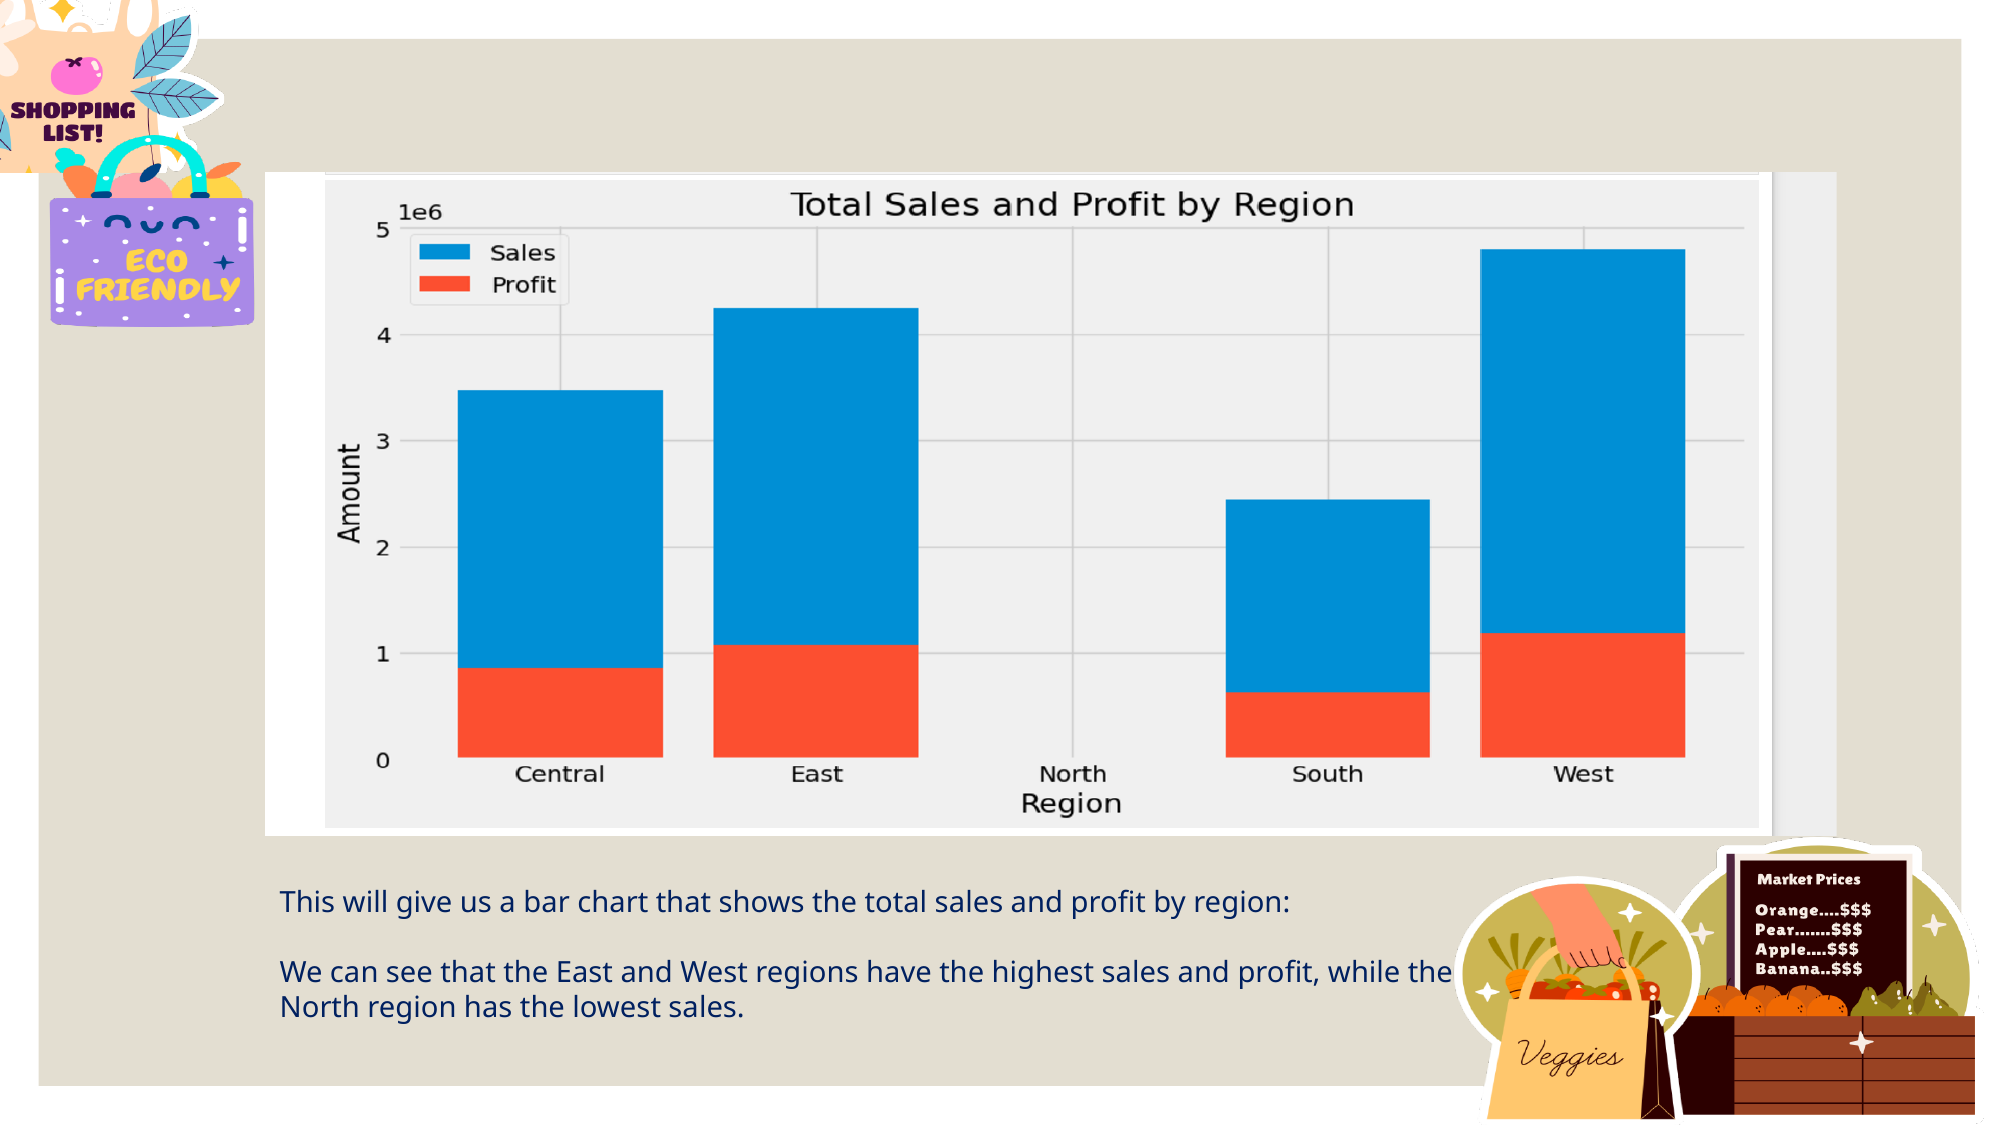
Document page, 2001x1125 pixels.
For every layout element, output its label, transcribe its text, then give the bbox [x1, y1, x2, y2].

picture [0, 0, 1984, 1125]
text_box This will give us a bar chart that shows the total sales and profit by region: We can see that the East and West regions have the highest sales and profit, while the North region has the lowest sales. [264, 876, 1415, 1031]
